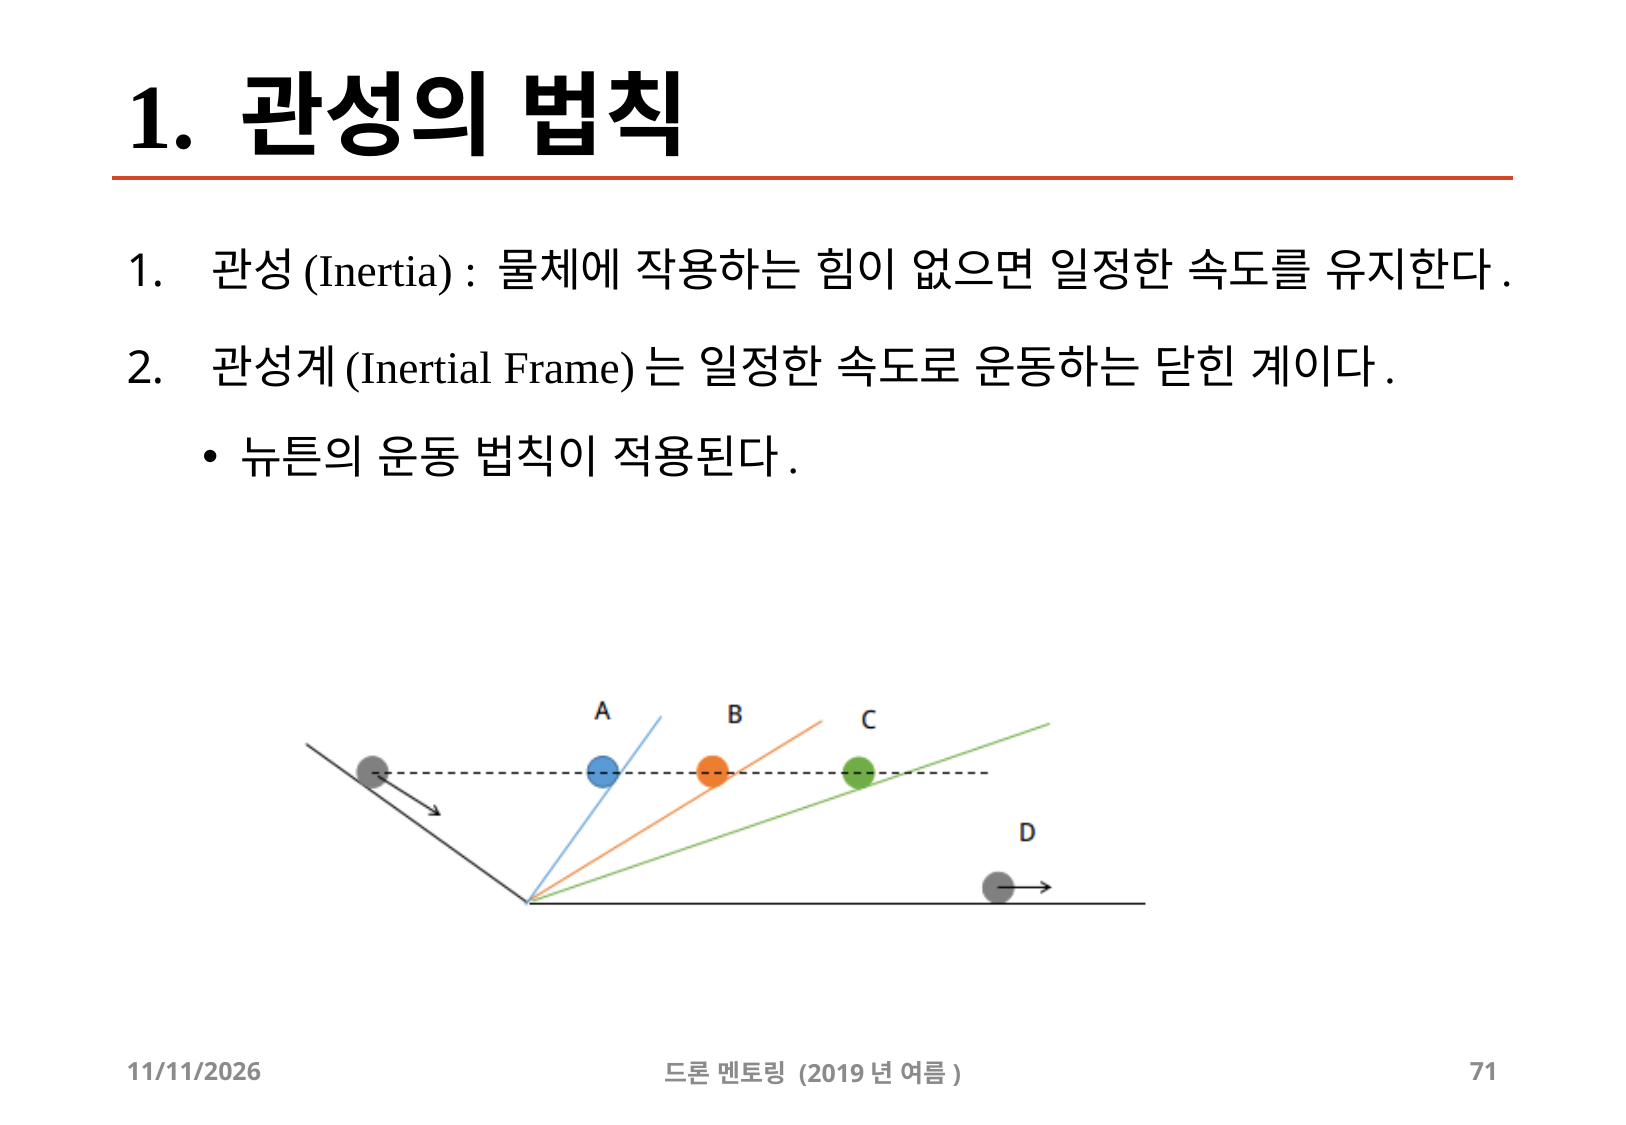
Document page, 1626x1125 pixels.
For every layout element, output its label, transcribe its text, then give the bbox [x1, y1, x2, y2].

footer 드론 멘토링 (2019년 여름) [538, 1042, 1087, 1103]
slide_number 71 [1433, 1042, 1514, 1103]
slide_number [111, 1042, 303, 1103]
picture [260, 629, 1202, 985]
title 1. 관성의 법칙 [111, 59, 1514, 179]
list 관성(Inertia) : 물체에 작용하는 힘이 없으면 일정한 속도를 유지한다. 관성계(Inertial Frame)는 일정한 속도로 운동하는 닫힌 계이다. 뉴튼의 운동 법칙이 적용된다. [111, 205, 1514, 572]
